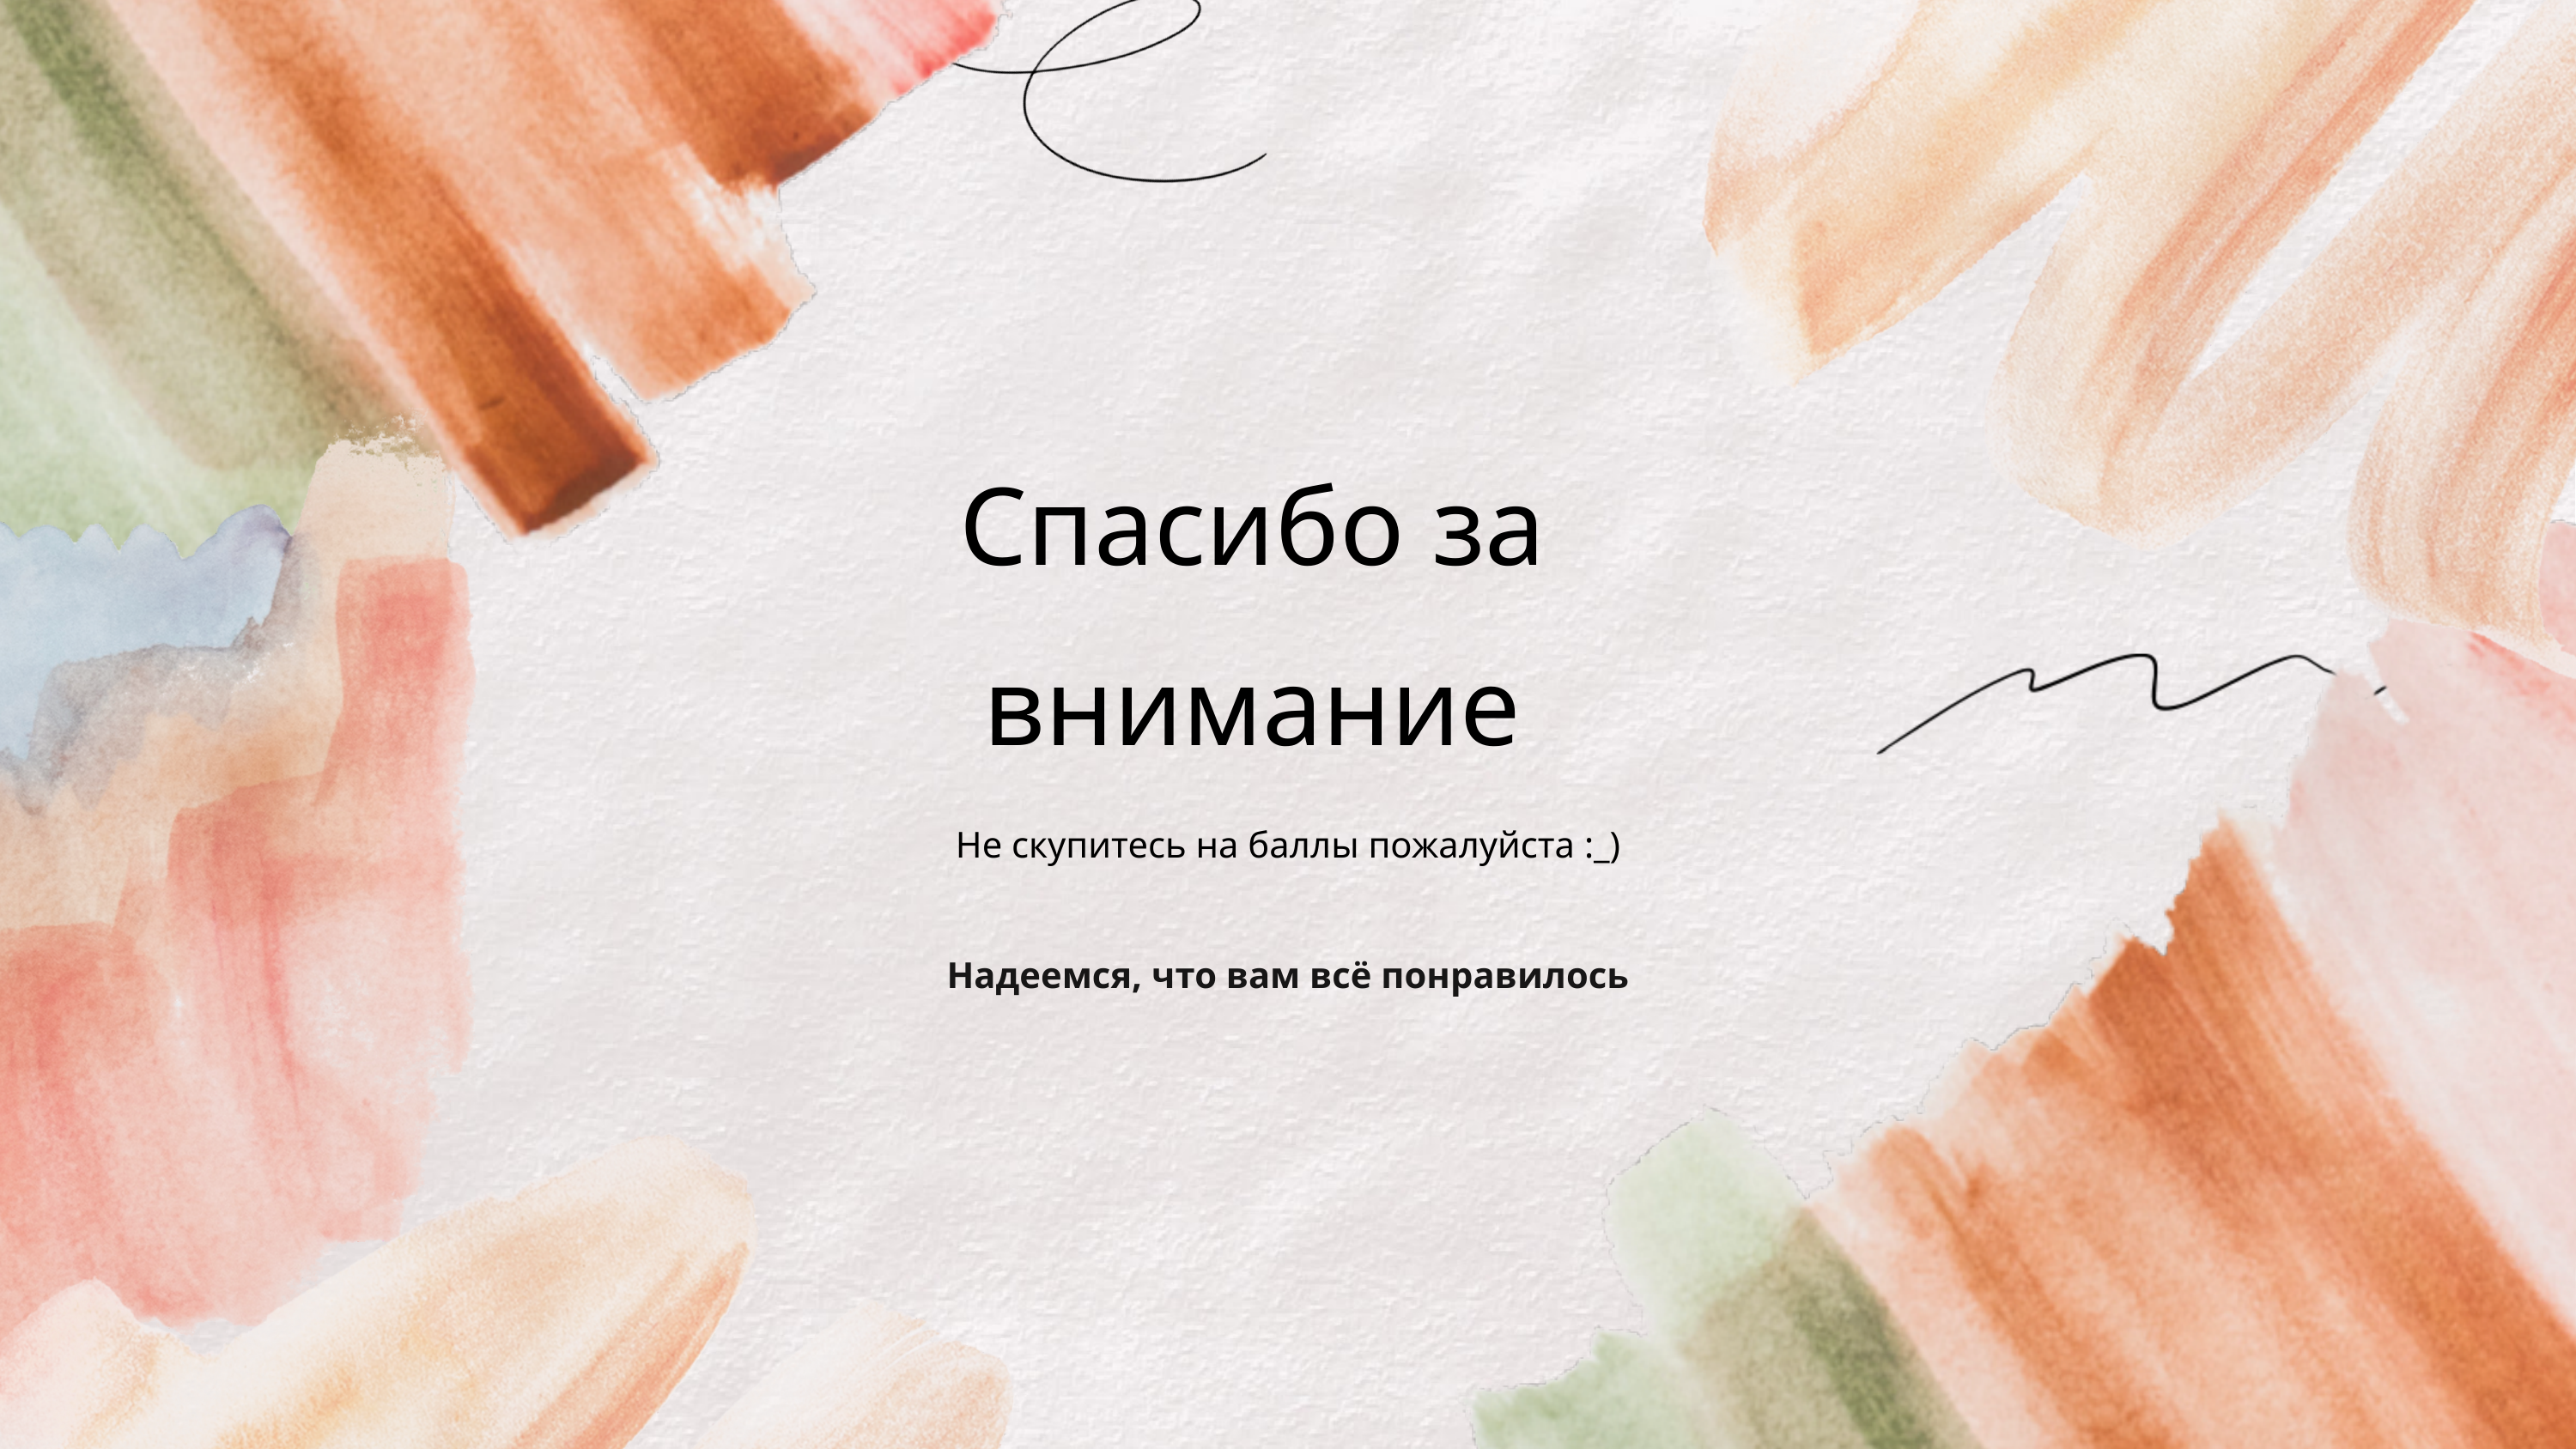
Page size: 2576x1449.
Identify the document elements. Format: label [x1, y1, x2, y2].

picture [0, 0, 2576, 1449]
text_box [844, 405, 1708, 997]
